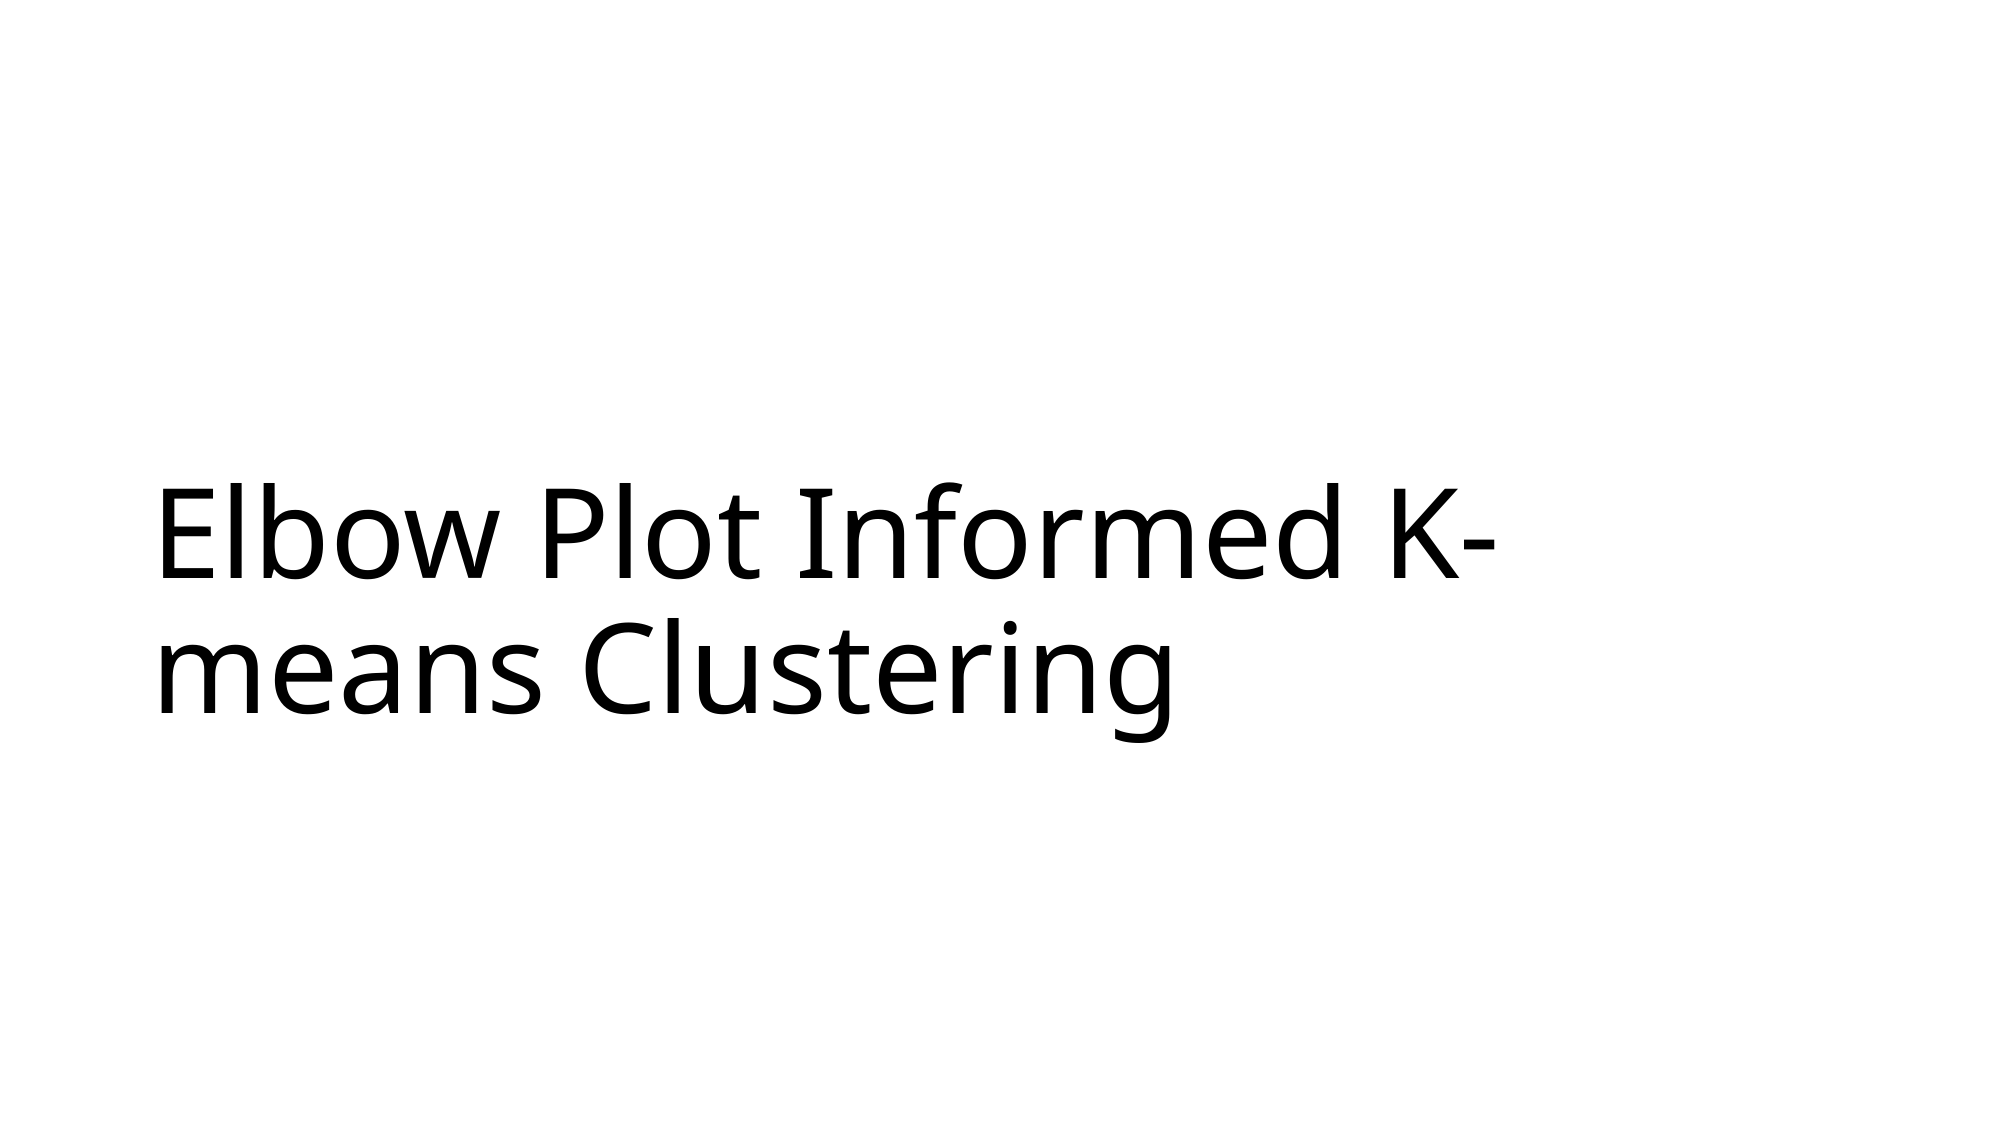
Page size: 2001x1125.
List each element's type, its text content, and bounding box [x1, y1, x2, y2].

title Elbow Plot Informed K-means Clustering [136, 280, 1862, 749]
